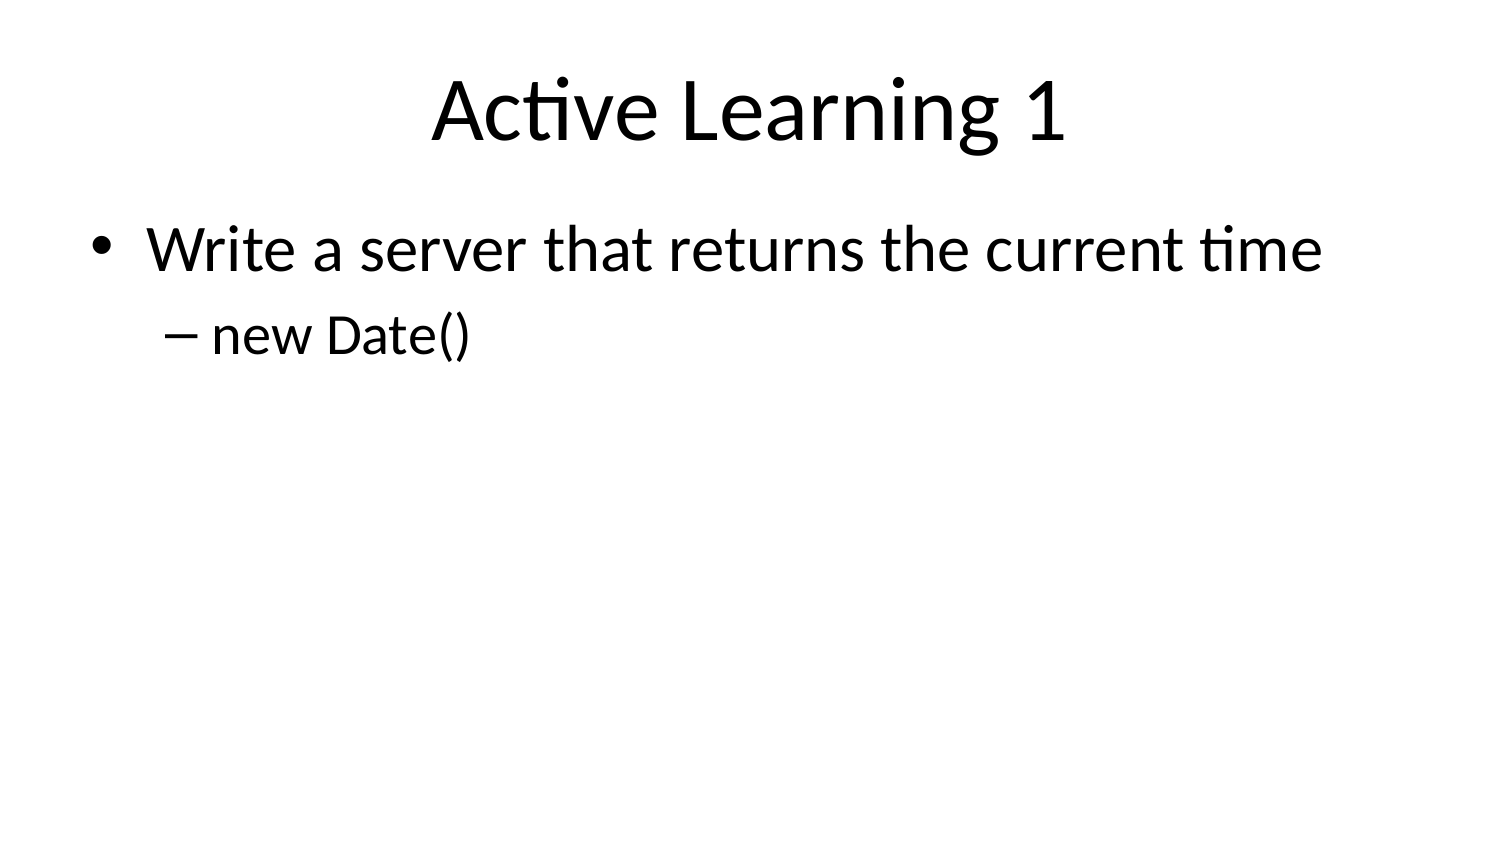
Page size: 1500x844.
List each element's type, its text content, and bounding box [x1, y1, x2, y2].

list Write a server that returns the current time new Date() [75, 196, 1425, 754]
title Active Learning 1 [75, 33, 1425, 175]
